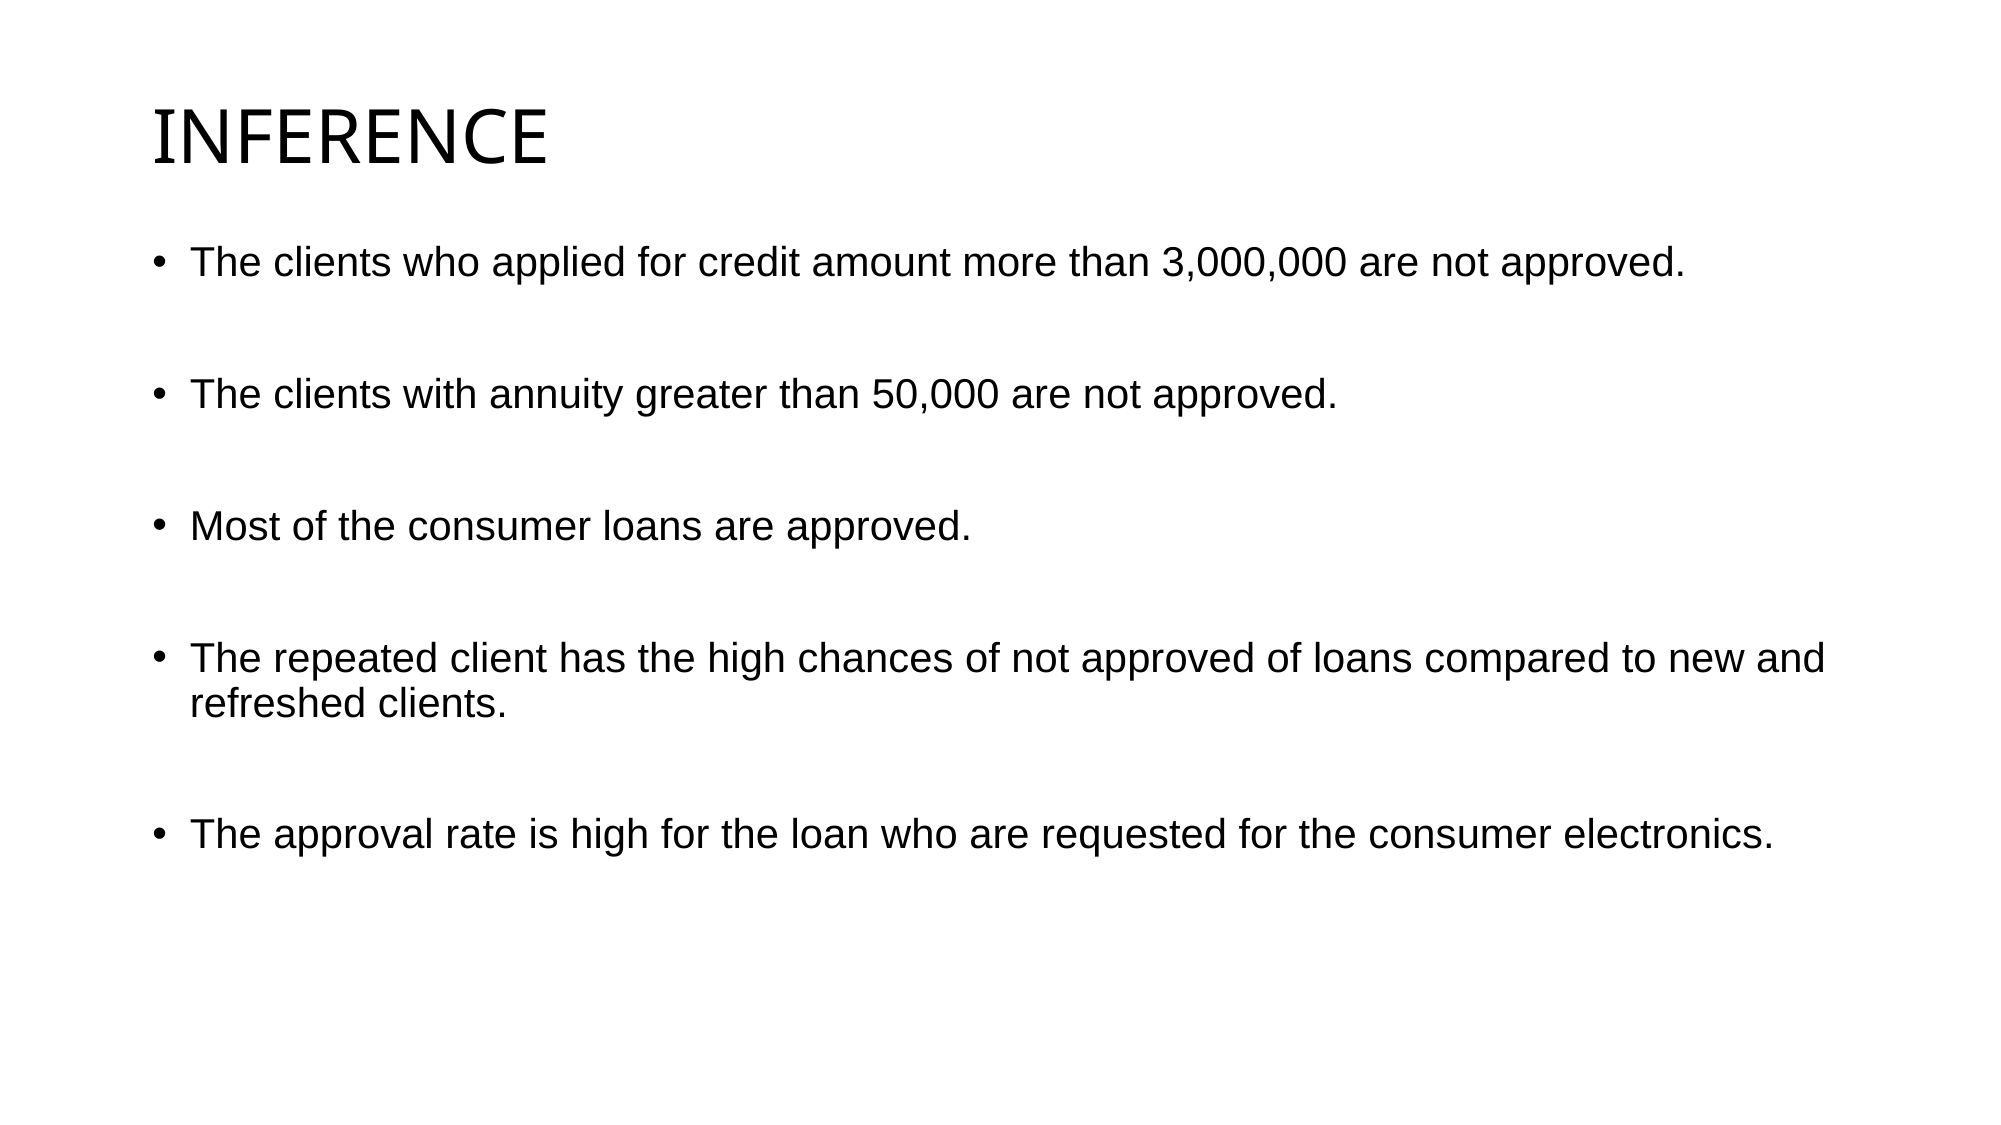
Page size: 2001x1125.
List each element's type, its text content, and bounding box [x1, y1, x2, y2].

list The clients who applied for credit amount more than 3,000,000 are not approved. The clients with annuity greater than 50,000 are not approved. Most of the consumer loans are approved. The repeated client has the high chances of not approved of loans compared to new and refreshed clients. The approval rate is high for the loan who are requested for the consumer electronics. [137, 233, 1863, 1014]
title INFERENCE [137, 59, 1863, 218]
